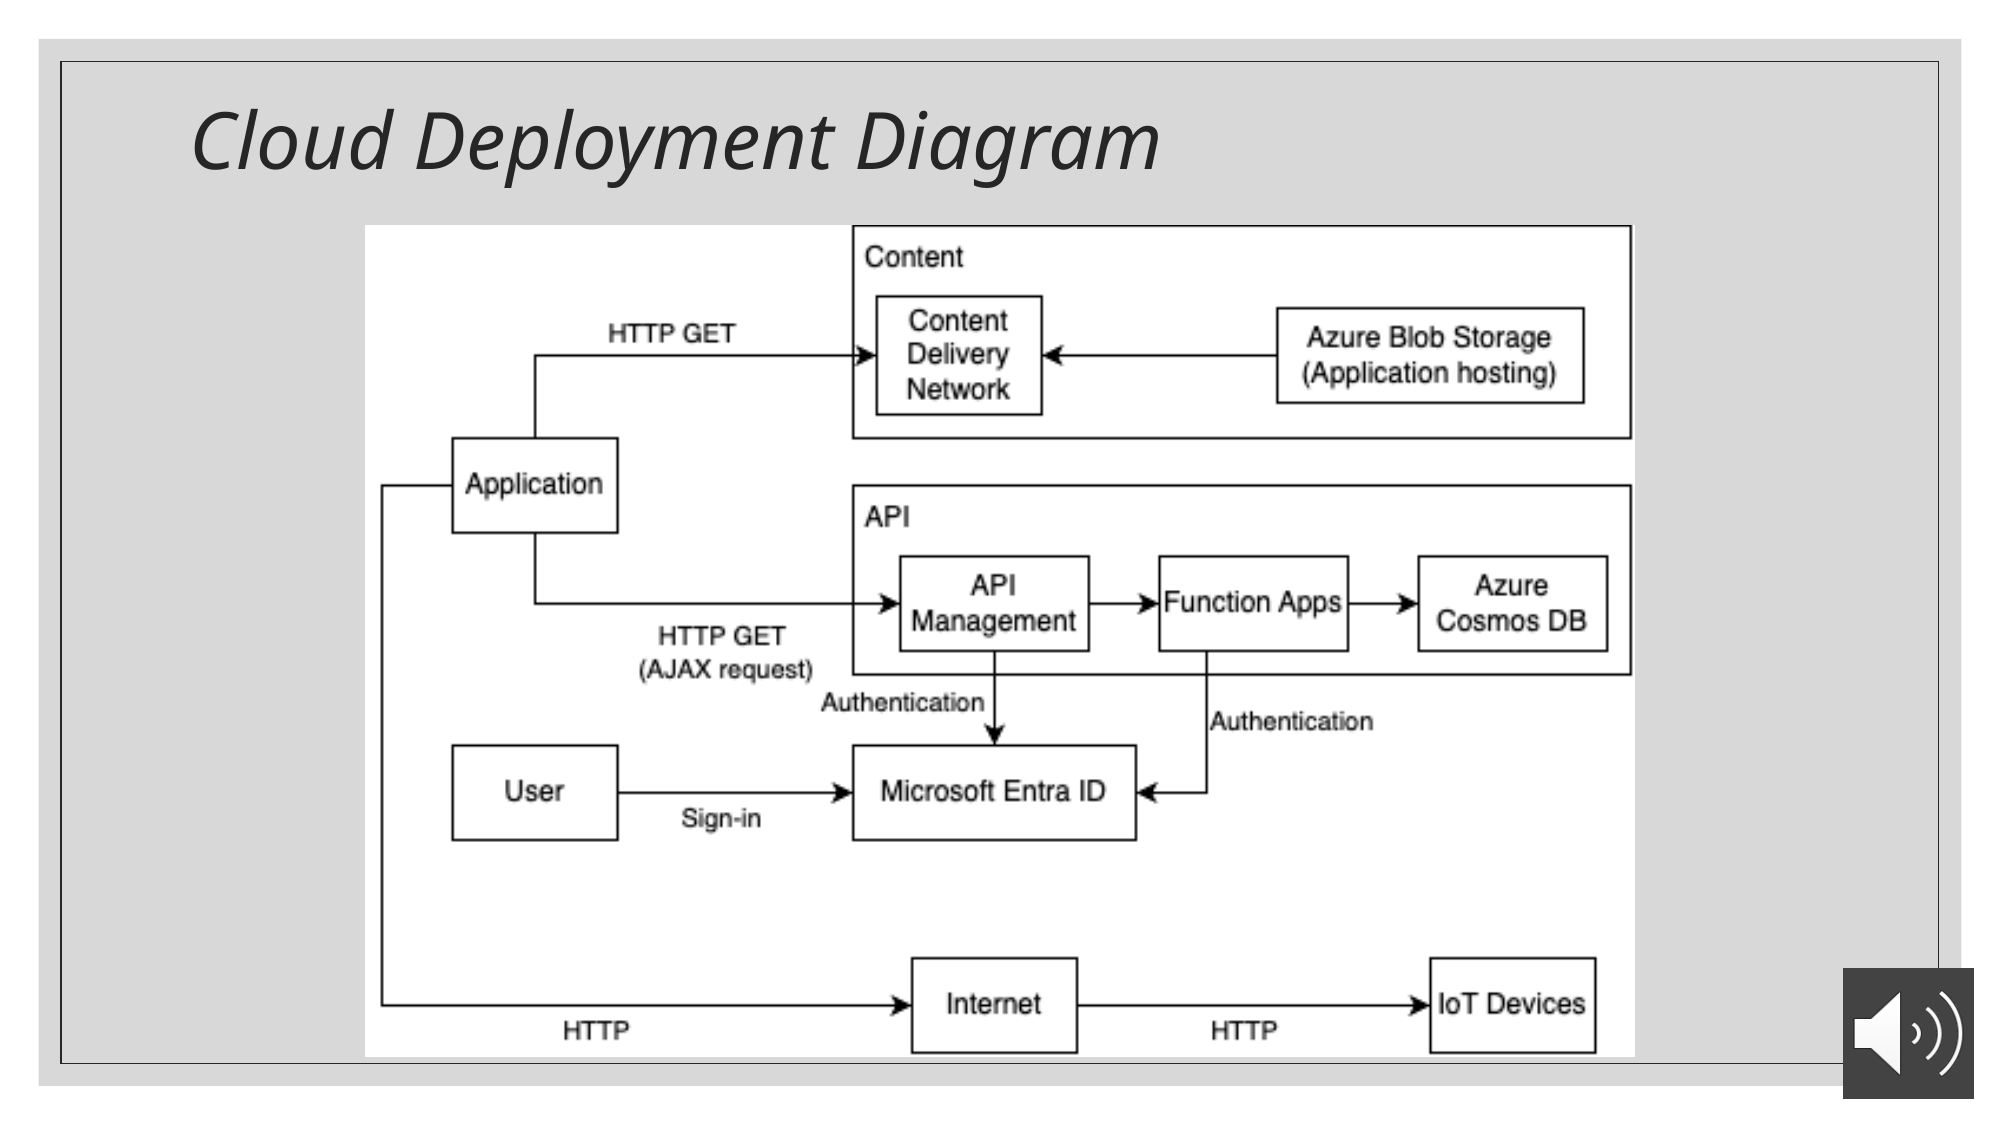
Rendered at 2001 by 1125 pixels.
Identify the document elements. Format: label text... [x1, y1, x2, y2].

title Cloud Deployment Diagram [174, 68, 1825, 219]
picture [1841, 966, 1975, 1100]
picture [364, 225, 1635, 1057]
